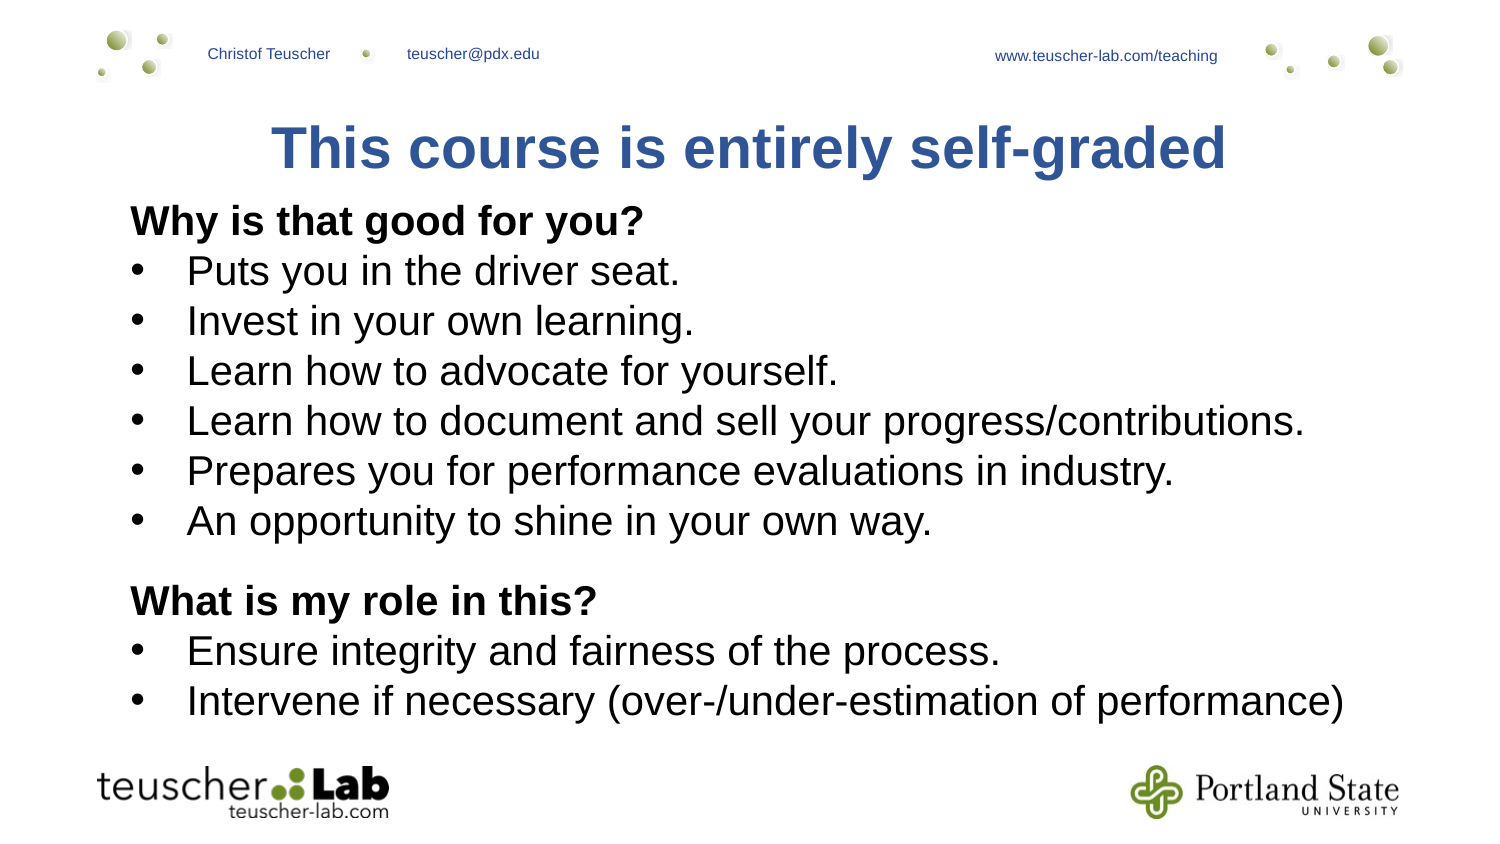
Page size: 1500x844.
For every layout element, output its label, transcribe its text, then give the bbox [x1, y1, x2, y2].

picture [97, 766, 115, 818]
text_box This course is entirely self-graded [0, 110, 1500, 187]
text_box Why is that good for you? Puts you in the driver seat. Invest in your own learning. Learn how to advocate for yourself. Learn how to document and sell your progress/contributions. Prepares you for performance evaluations in industry. An opportunity to shine in your own way. What is my role in this? Ensure integrity and fairness of the process. Intervene if necessary (over-/under-estimation of performance) [115, 186, 1385, 832]
picture [1385, 765, 1399, 819]
